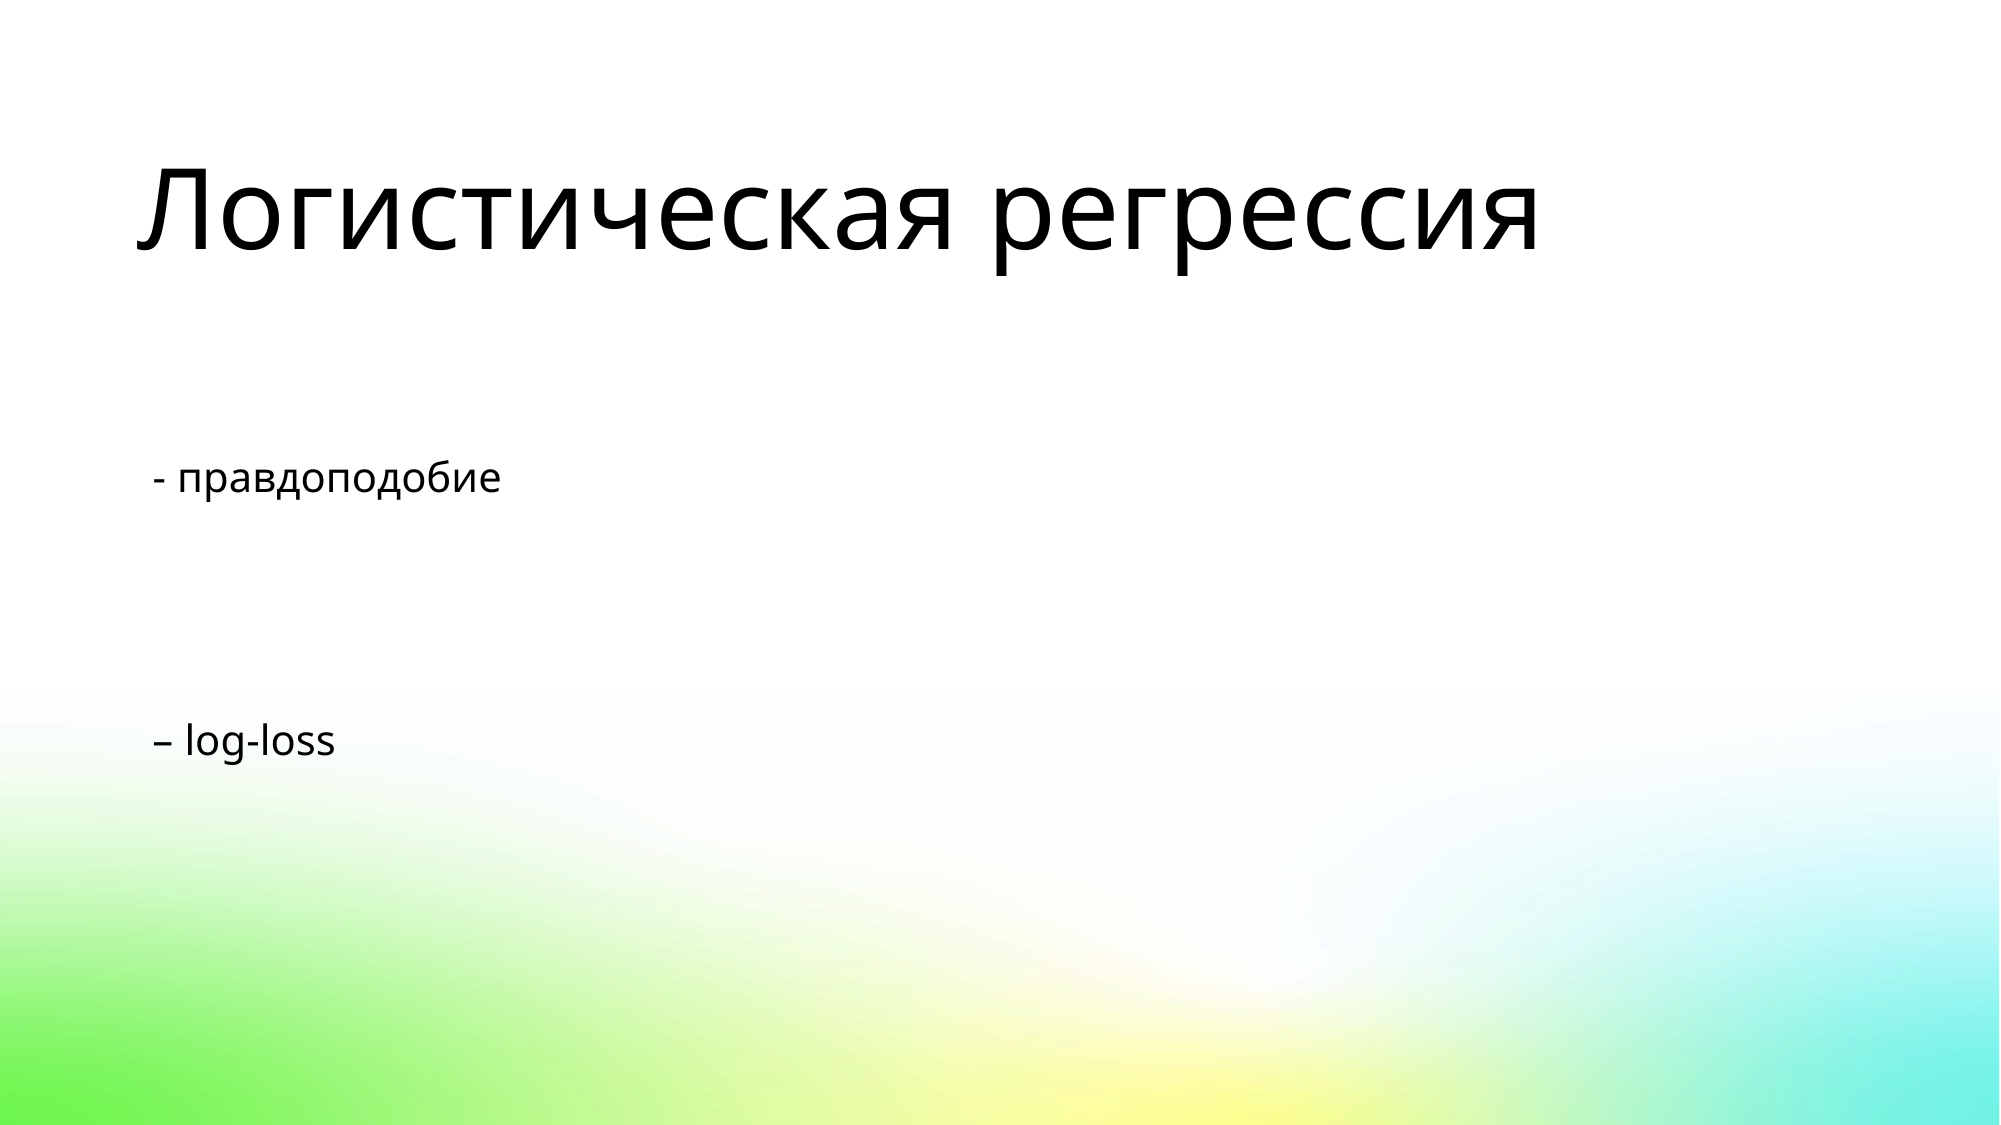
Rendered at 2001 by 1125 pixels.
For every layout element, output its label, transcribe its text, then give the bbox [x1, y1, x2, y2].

text_box [116, 444, 1888, 1071]
text_box Логистическая регрессия [137, 137, 1827, 409]
picture [0, 693, 2000, 1125]
